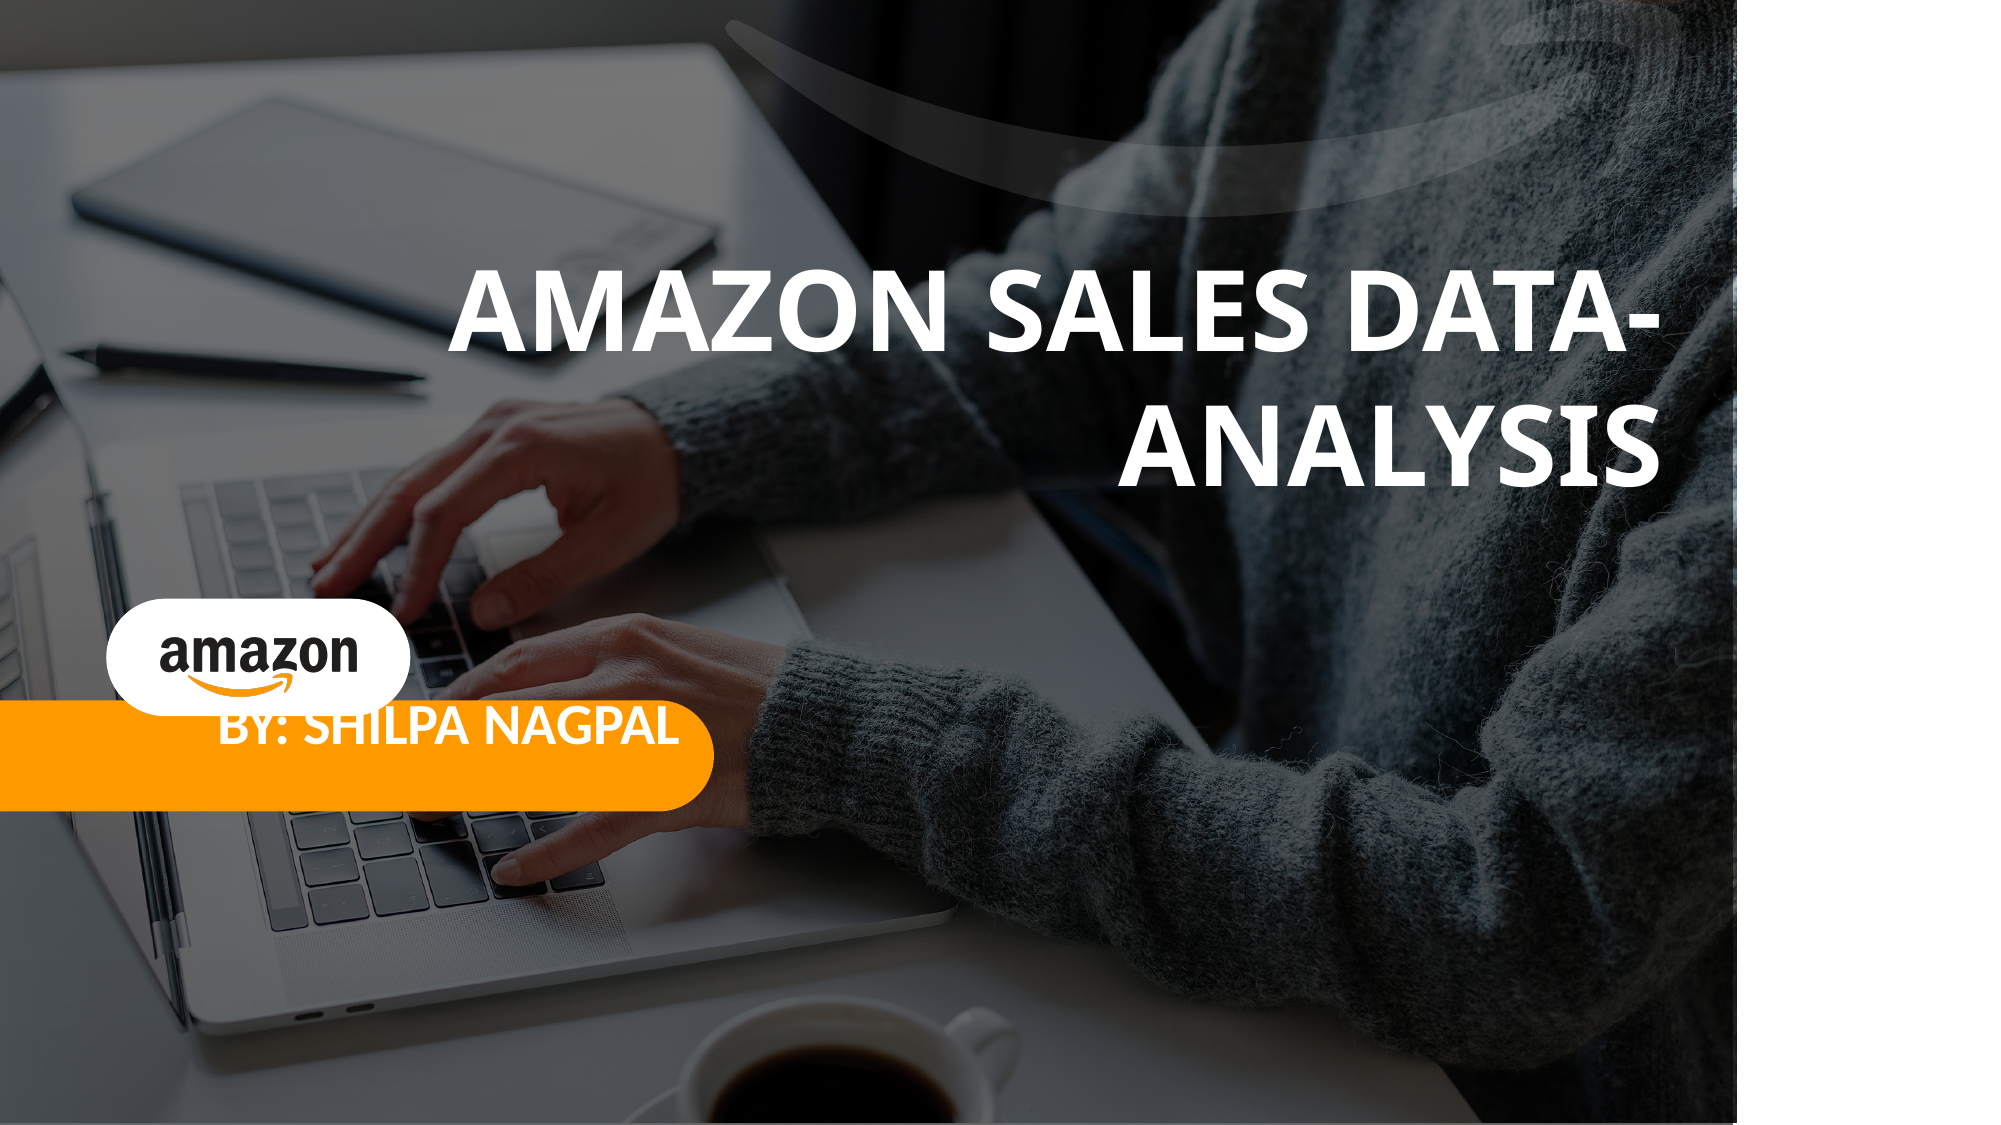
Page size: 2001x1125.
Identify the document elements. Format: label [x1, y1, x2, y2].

picture [0, 0, 1737, 1123]
